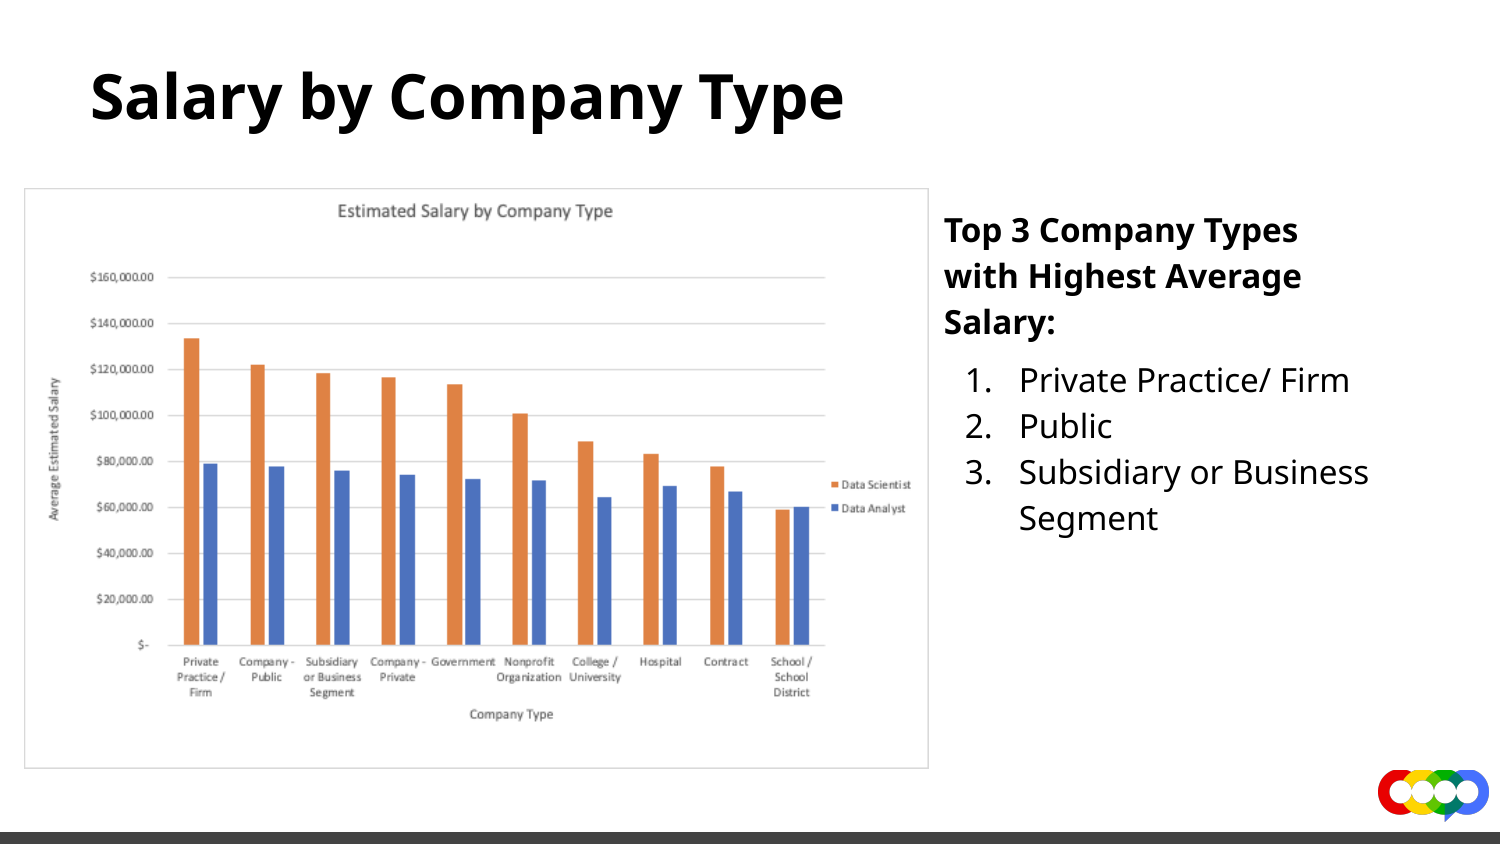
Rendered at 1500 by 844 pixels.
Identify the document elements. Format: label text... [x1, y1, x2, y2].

picture [1378, 770, 1489, 822]
list Top 3 Company Types with Highest Average Salary: Private Practice/ Firm Public Subsidiary or Business Segment [931, 188, 1391, 525]
picture [24, 188, 930, 769]
title Salary by Company Type [75, 33, 1425, 147]
